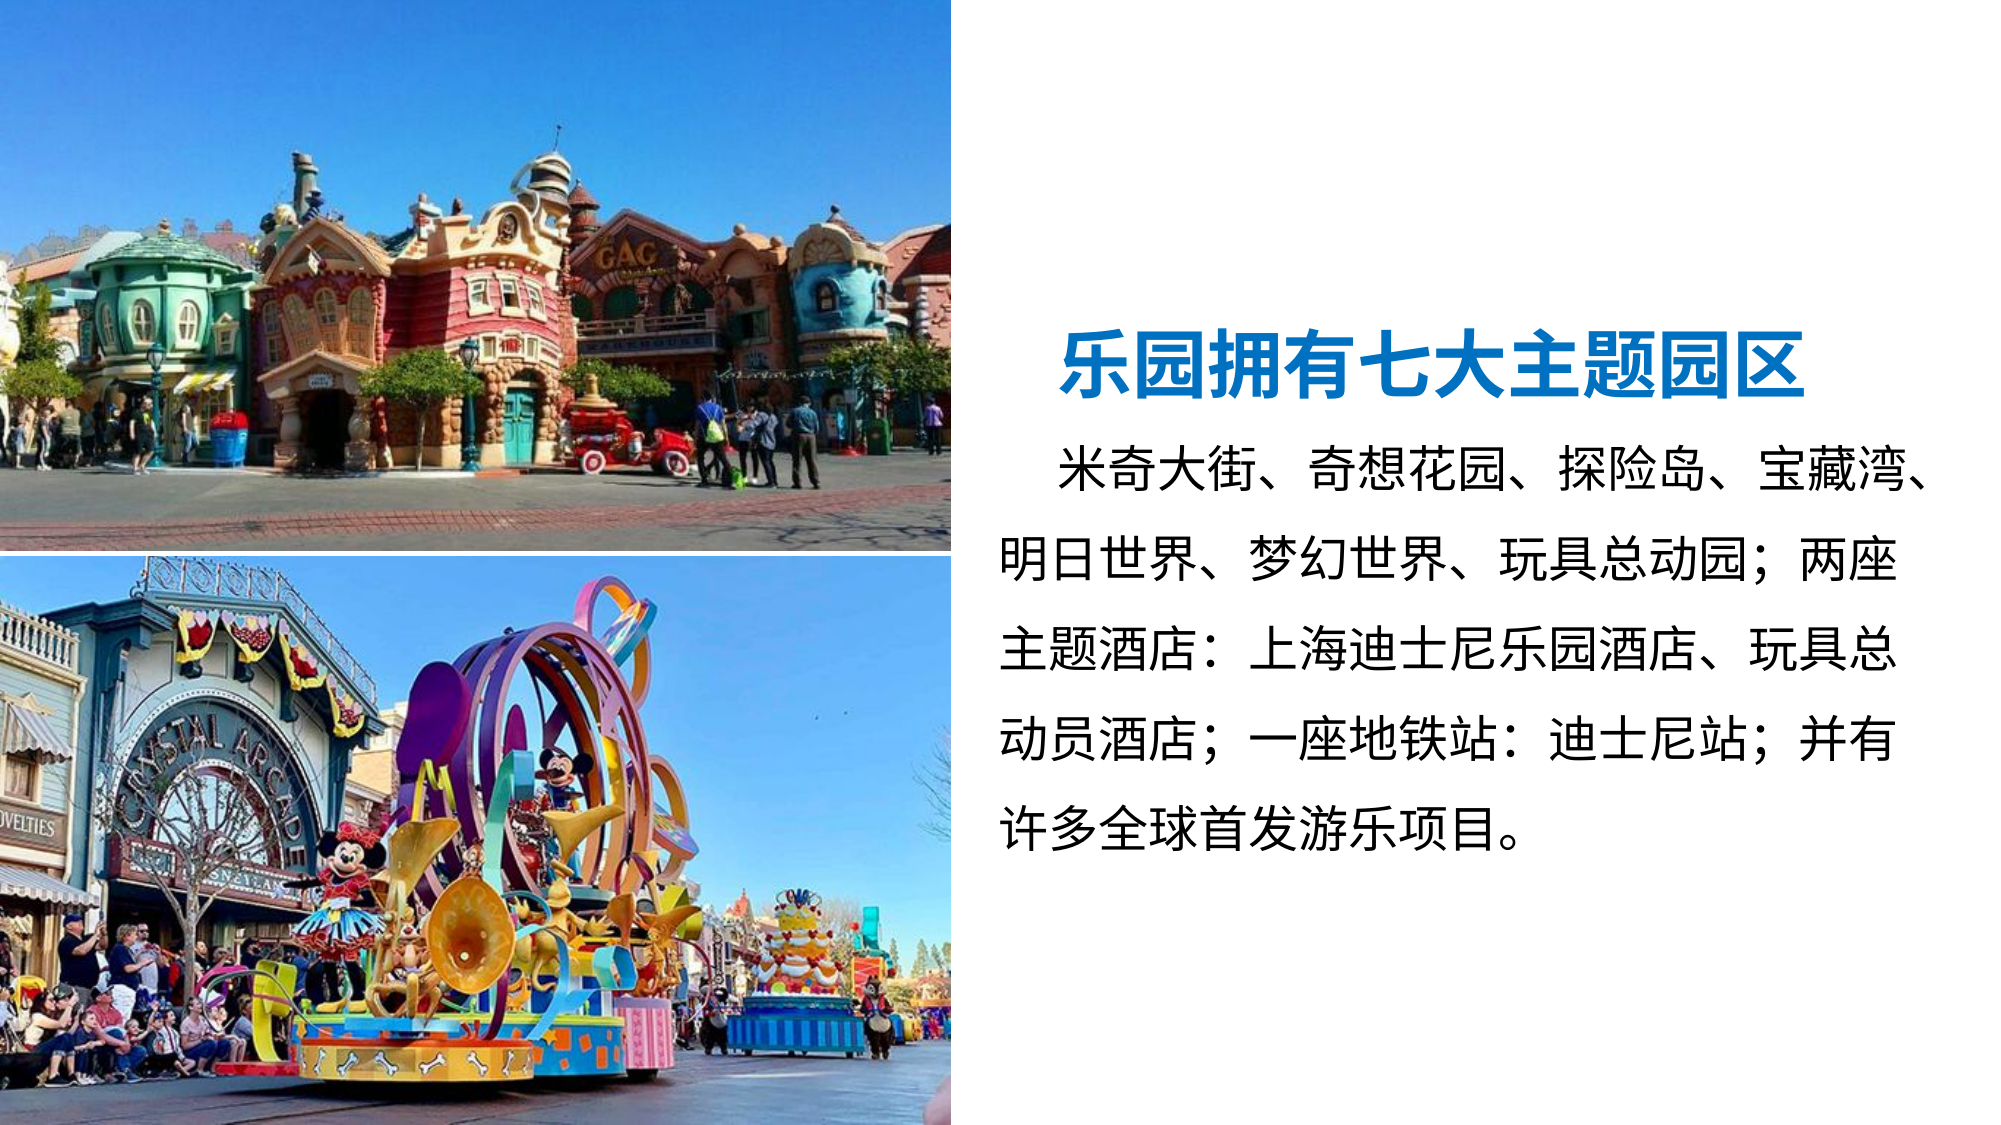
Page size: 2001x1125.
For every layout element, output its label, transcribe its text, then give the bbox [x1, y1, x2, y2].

text_box 乐园拥有七大主题园区 米奇大街、奇想花园、探险岛、宝藏湾、明日世界、梦幻世界、玩具总动园；两座主题酒店：上海迪士尼乐园酒店、玩具总动员酒店；一座地铁站：迪士尼站；并有许多全球首发游乐项目。 [983, 264, 1935, 865]
picture [0, 0, 951, 552]
picture [0, 555, 951, 1125]
